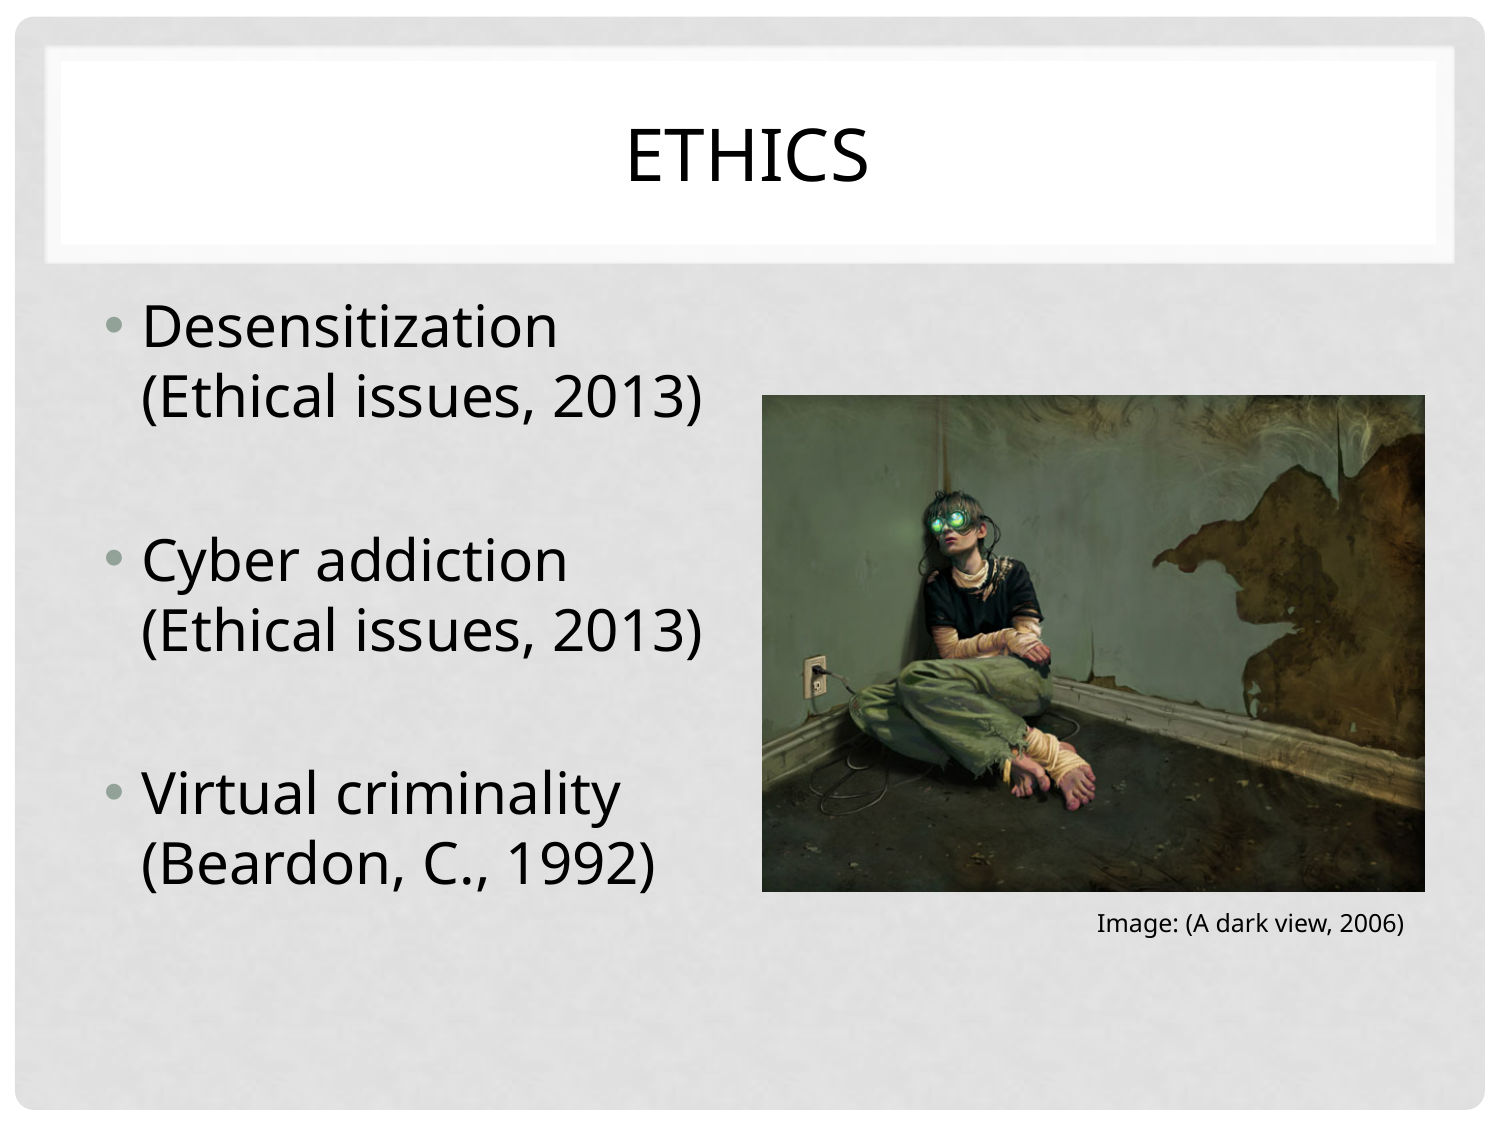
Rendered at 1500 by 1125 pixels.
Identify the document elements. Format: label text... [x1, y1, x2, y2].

text_box Image: (A dark view, 2006) [1082, 900, 1420, 945]
list Desensitization (Ethical issues, 2013) Cyber addiction (Ethical issues, 2013) Virtual criminality (Beardon, C., 1992) [69, 281, 733, 1005]
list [762, 394, 1426, 893]
title Ethics [69, 66, 1425, 238]
